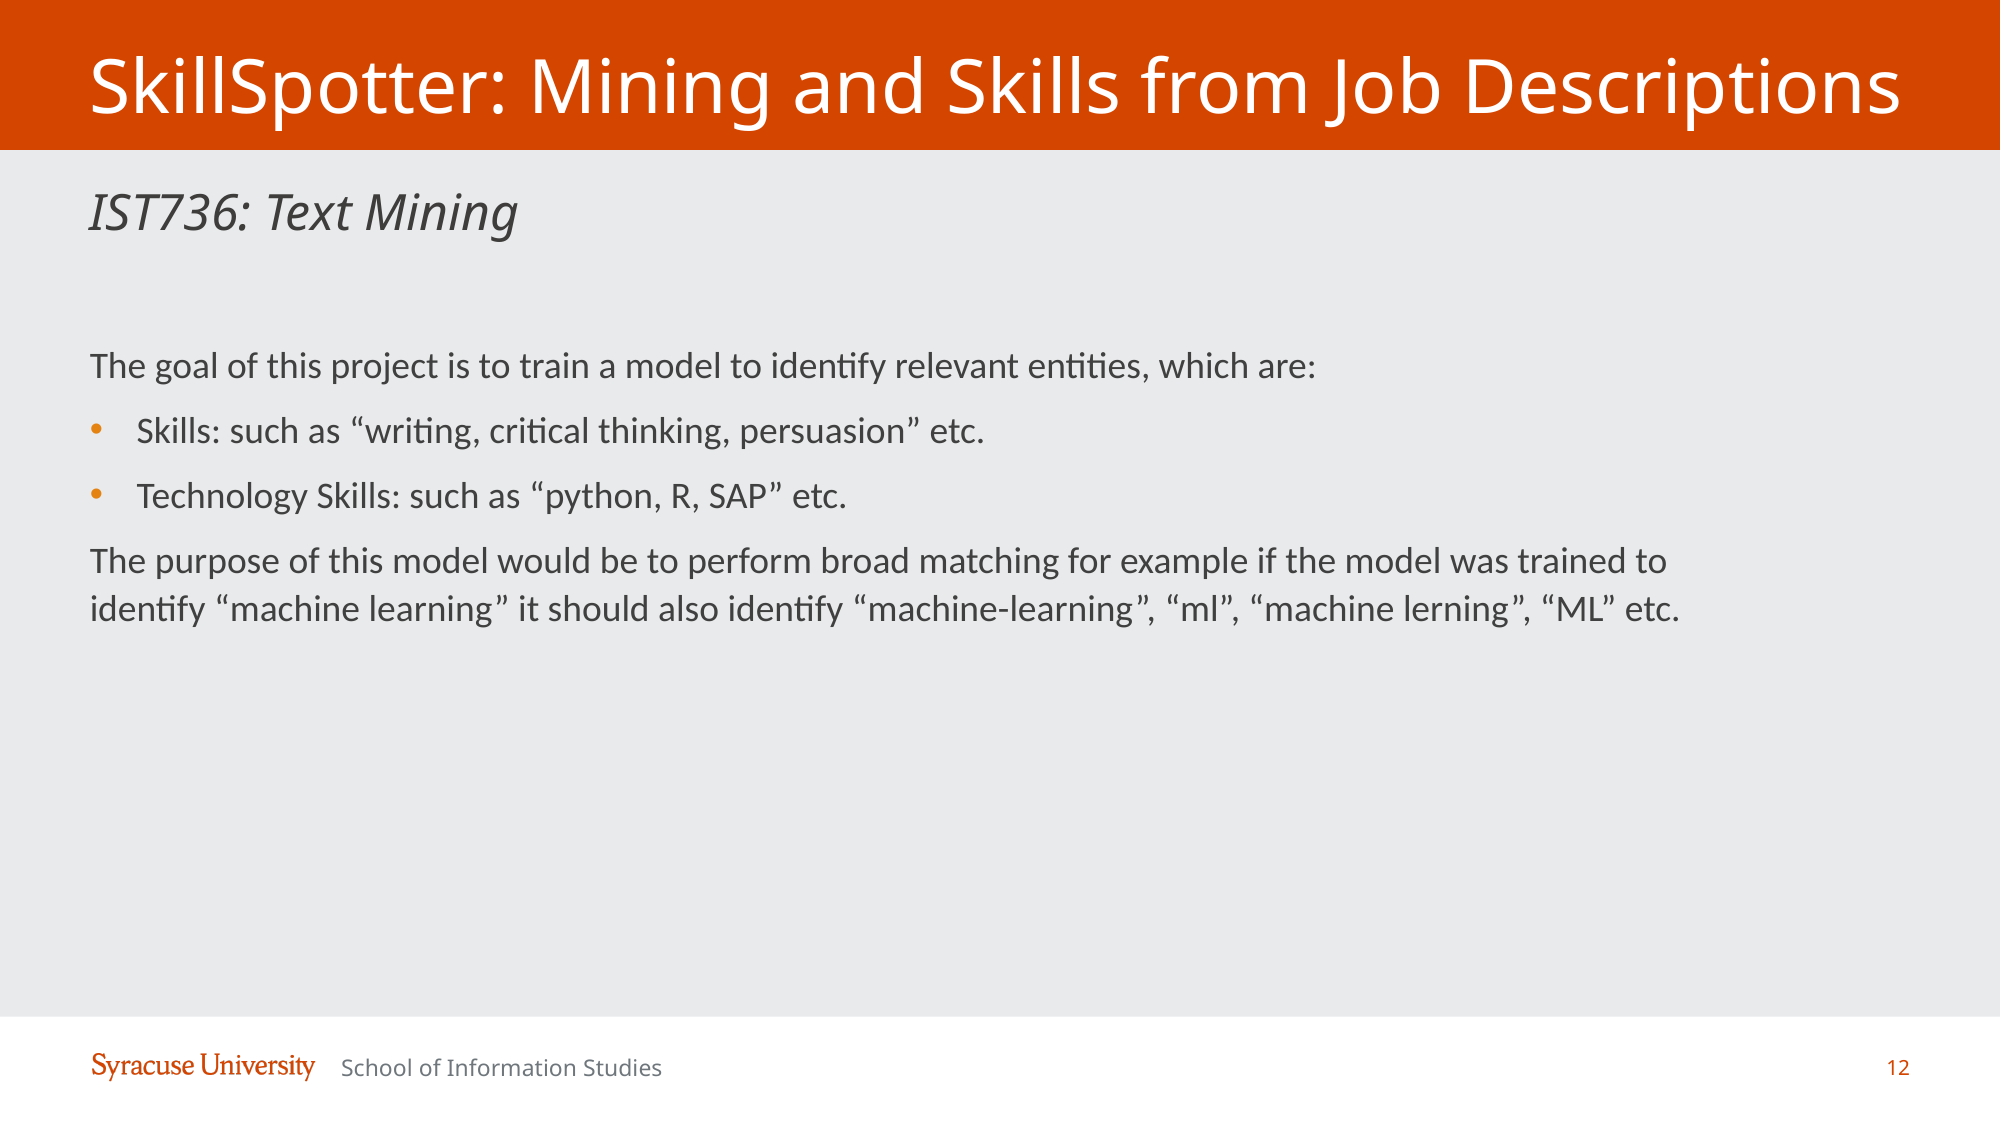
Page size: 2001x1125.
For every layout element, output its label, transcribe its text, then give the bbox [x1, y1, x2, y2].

slide_number 12 [1787, 1038, 1925, 1099]
picture [91, 1052, 316, 1082]
title SkillSpotter: Mining and Skills from Job Descriptions [75, 41, 2000, 146]
list The goal of this project is to train a model to identify relevant entities, which are: ​ Skills: such as “writing, critical thinking, persuasion” etc.​ Technology Skills: such as “python, R, SAP” etc.​ The purpose of this model would be to perform broad matching for example if the model was trained to identify “machine learning” it should also identify “machine-learning”, “ml”, “machine lerning”, “ML” etc.​ [75, 269, 1788, 890]
list IST736: Text Mining [75, 179, 1788, 255]
list School of Information Studies [326, 1039, 1788, 1099]
